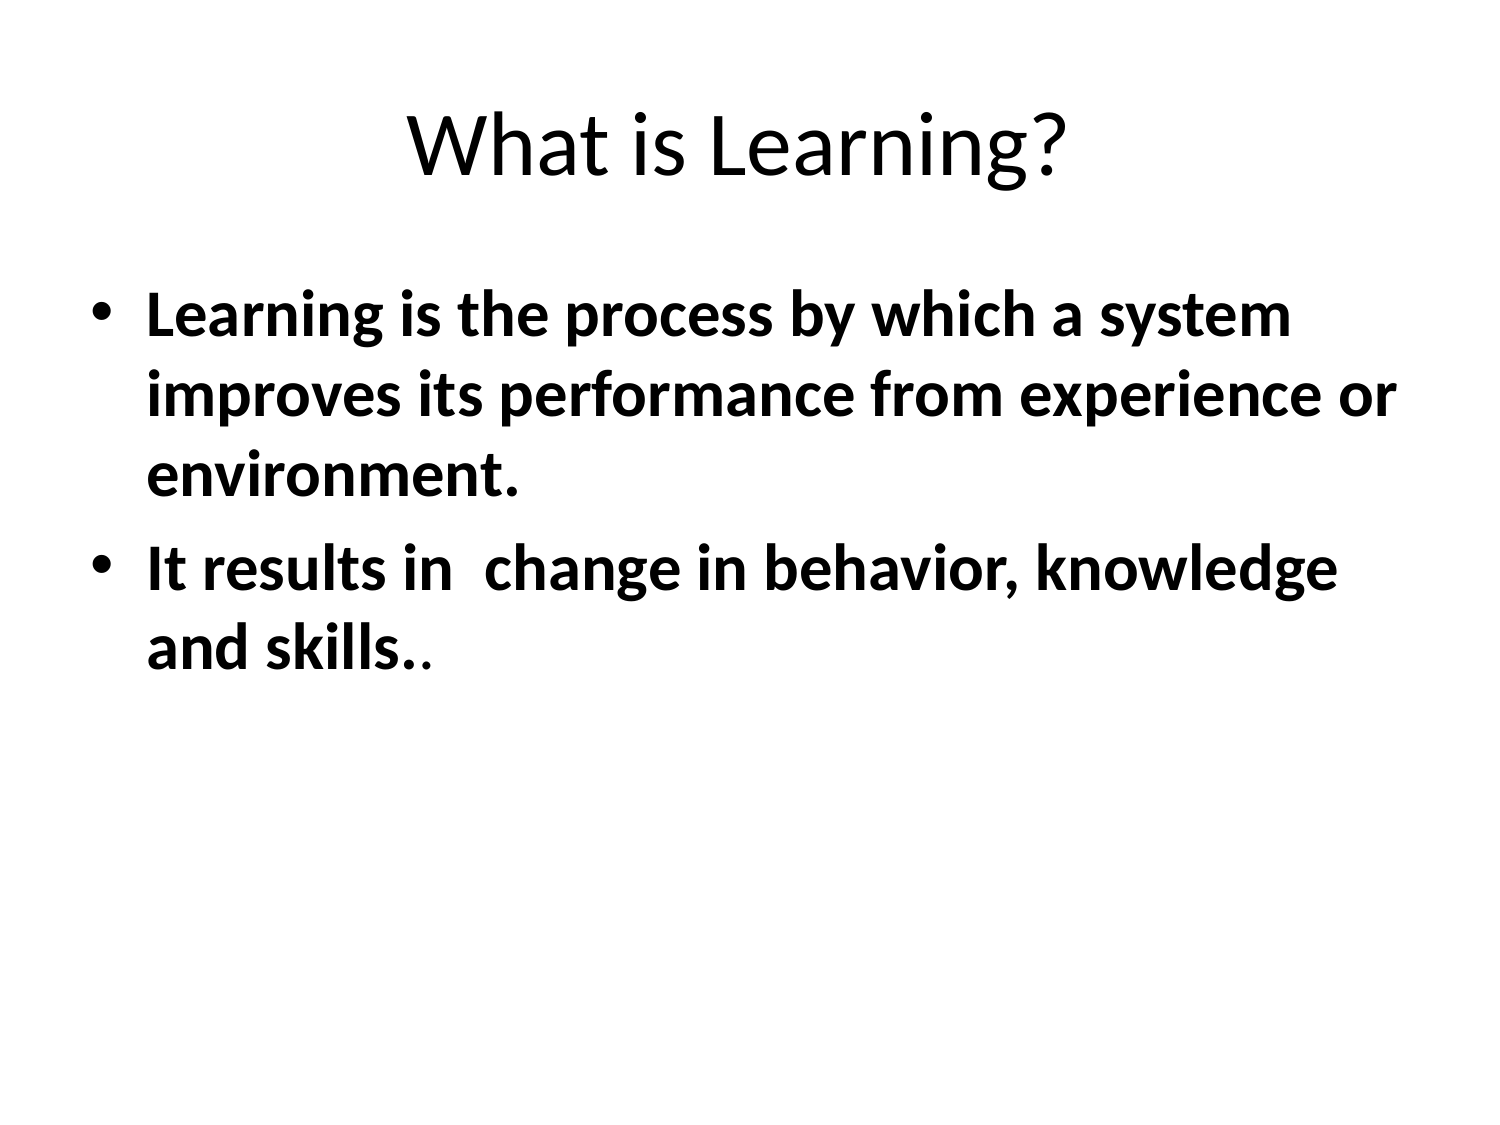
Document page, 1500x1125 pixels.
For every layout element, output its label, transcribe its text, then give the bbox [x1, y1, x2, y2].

title What is Learning? [75, 45, 1425, 233]
list Learning is the process by which a system improves its performance from experience or environment. It results in change in behavior, knowledge and skills.. [75, 262, 1425, 1005]
